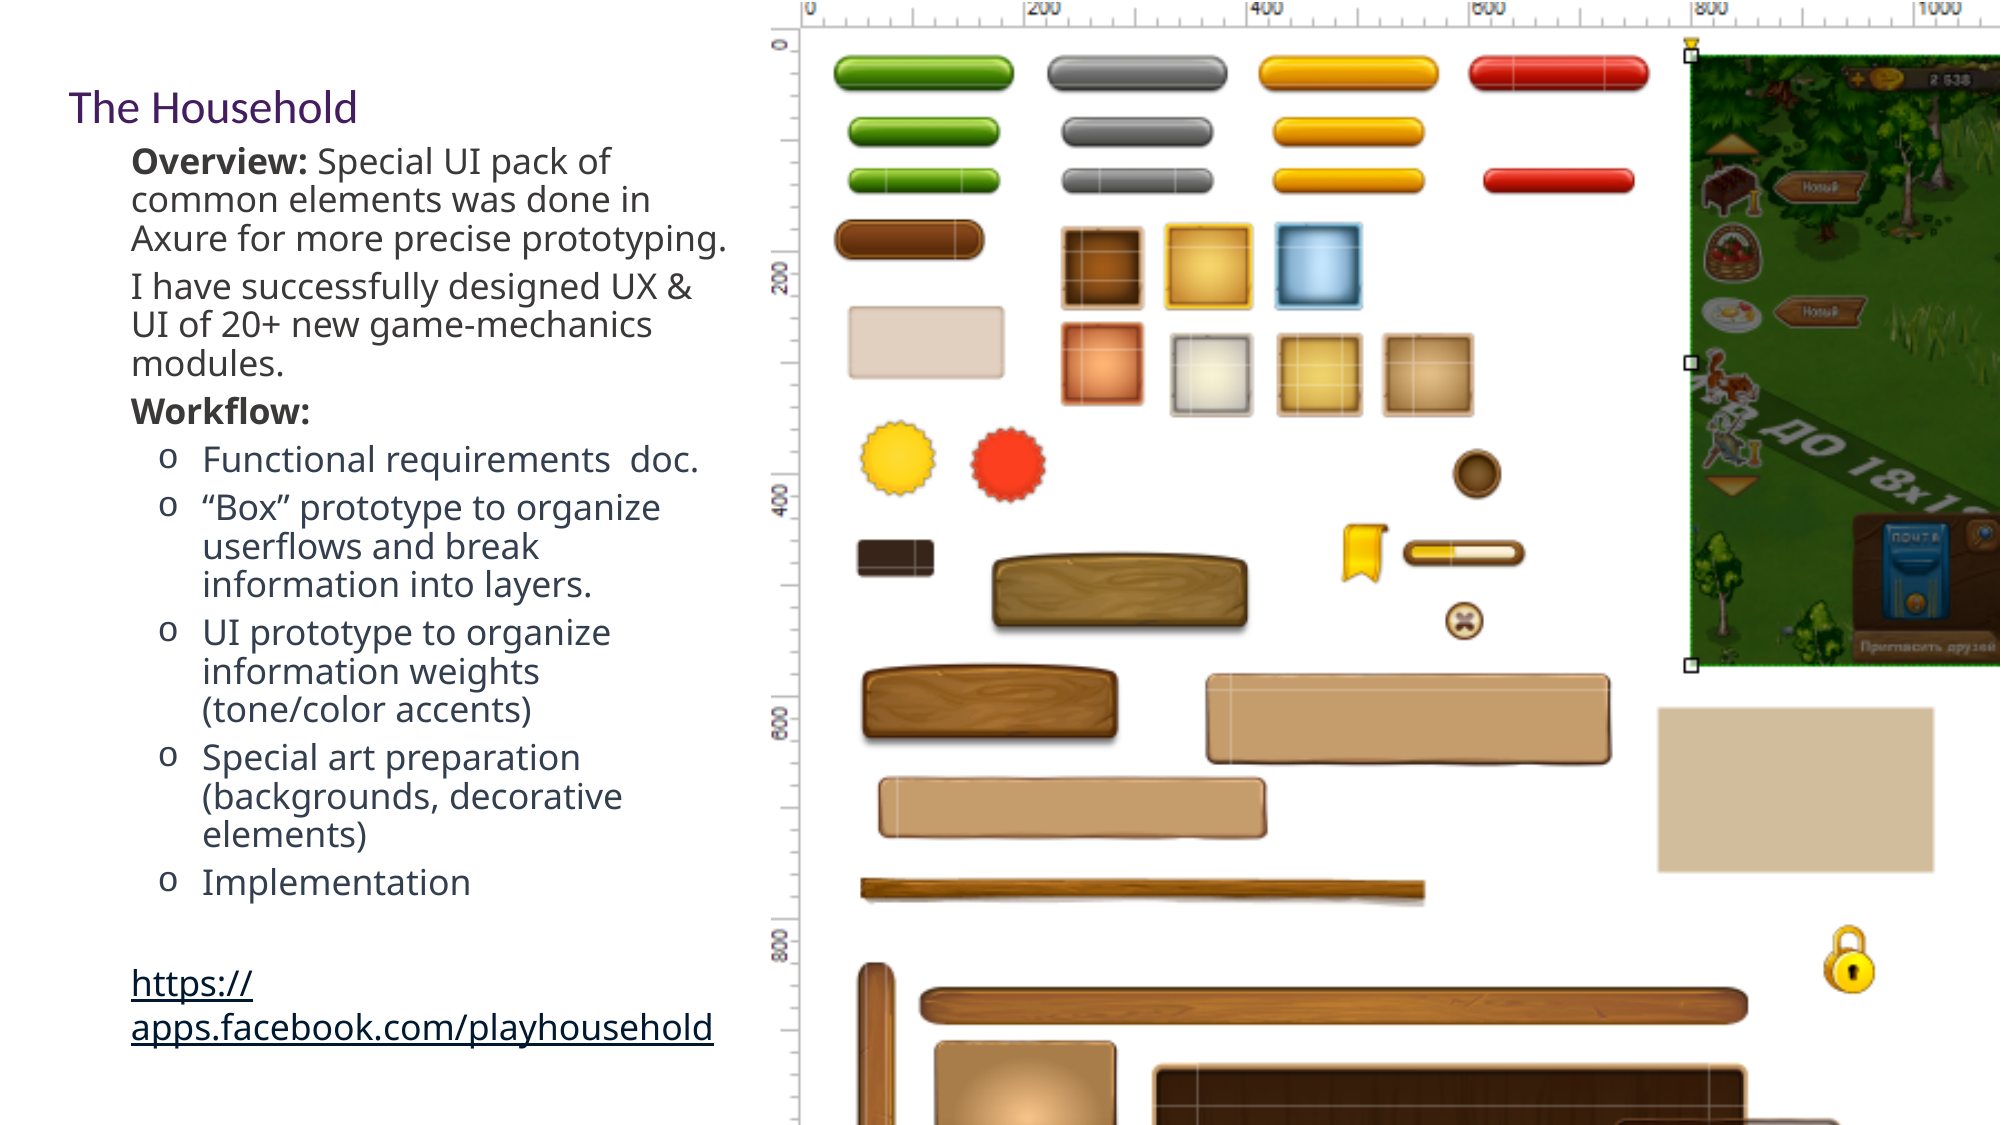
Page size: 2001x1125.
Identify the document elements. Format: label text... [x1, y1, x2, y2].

picture [770, 0, 2000, 1125]
list The Household Overview: Special UI pack of common elements was done in Axure for more precise prototyping. I have successfully designed UX & UI of 20+ new game-mechanics modules. Workflow: Functional requirements doc. “Box” prototype to organize userflows and break information into layers. UI prototype to organize information weights (tone/color accents) Special art preparation (backgrounds, decorative elements) Implementation https://apps.facebook.com/playhousehold [0, 75, 745, 1074]
